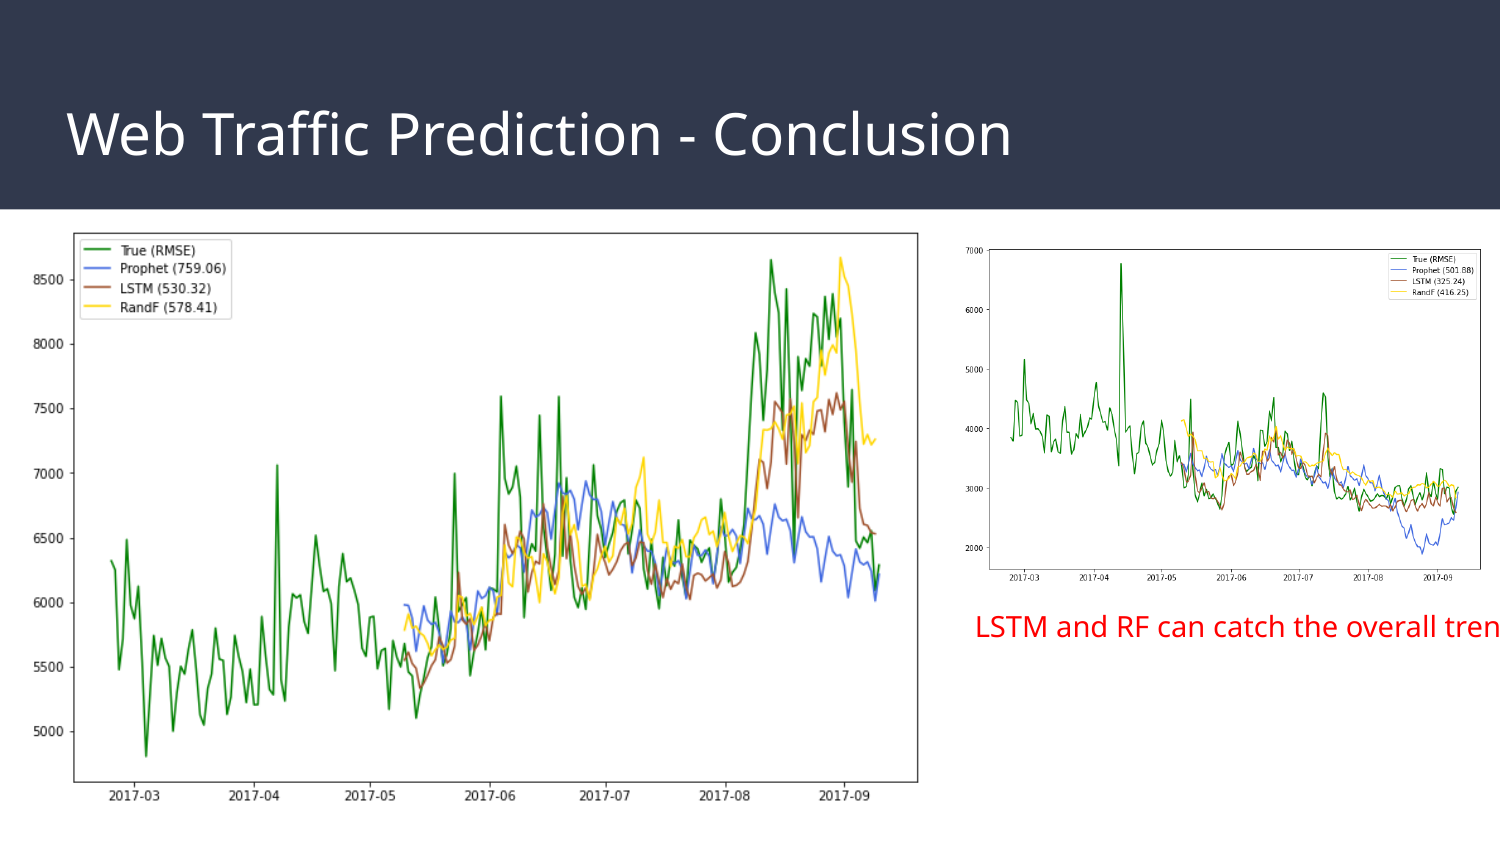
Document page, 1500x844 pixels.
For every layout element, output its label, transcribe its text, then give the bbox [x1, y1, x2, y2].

text_box LSTM and RF can catch the overall trend [959, 593, 1500, 694]
picture [23, 224, 926, 812]
title Web Traffic Prediction - Conclusion [51, 82, 1449, 185]
picture [959, 242, 1485, 586]
